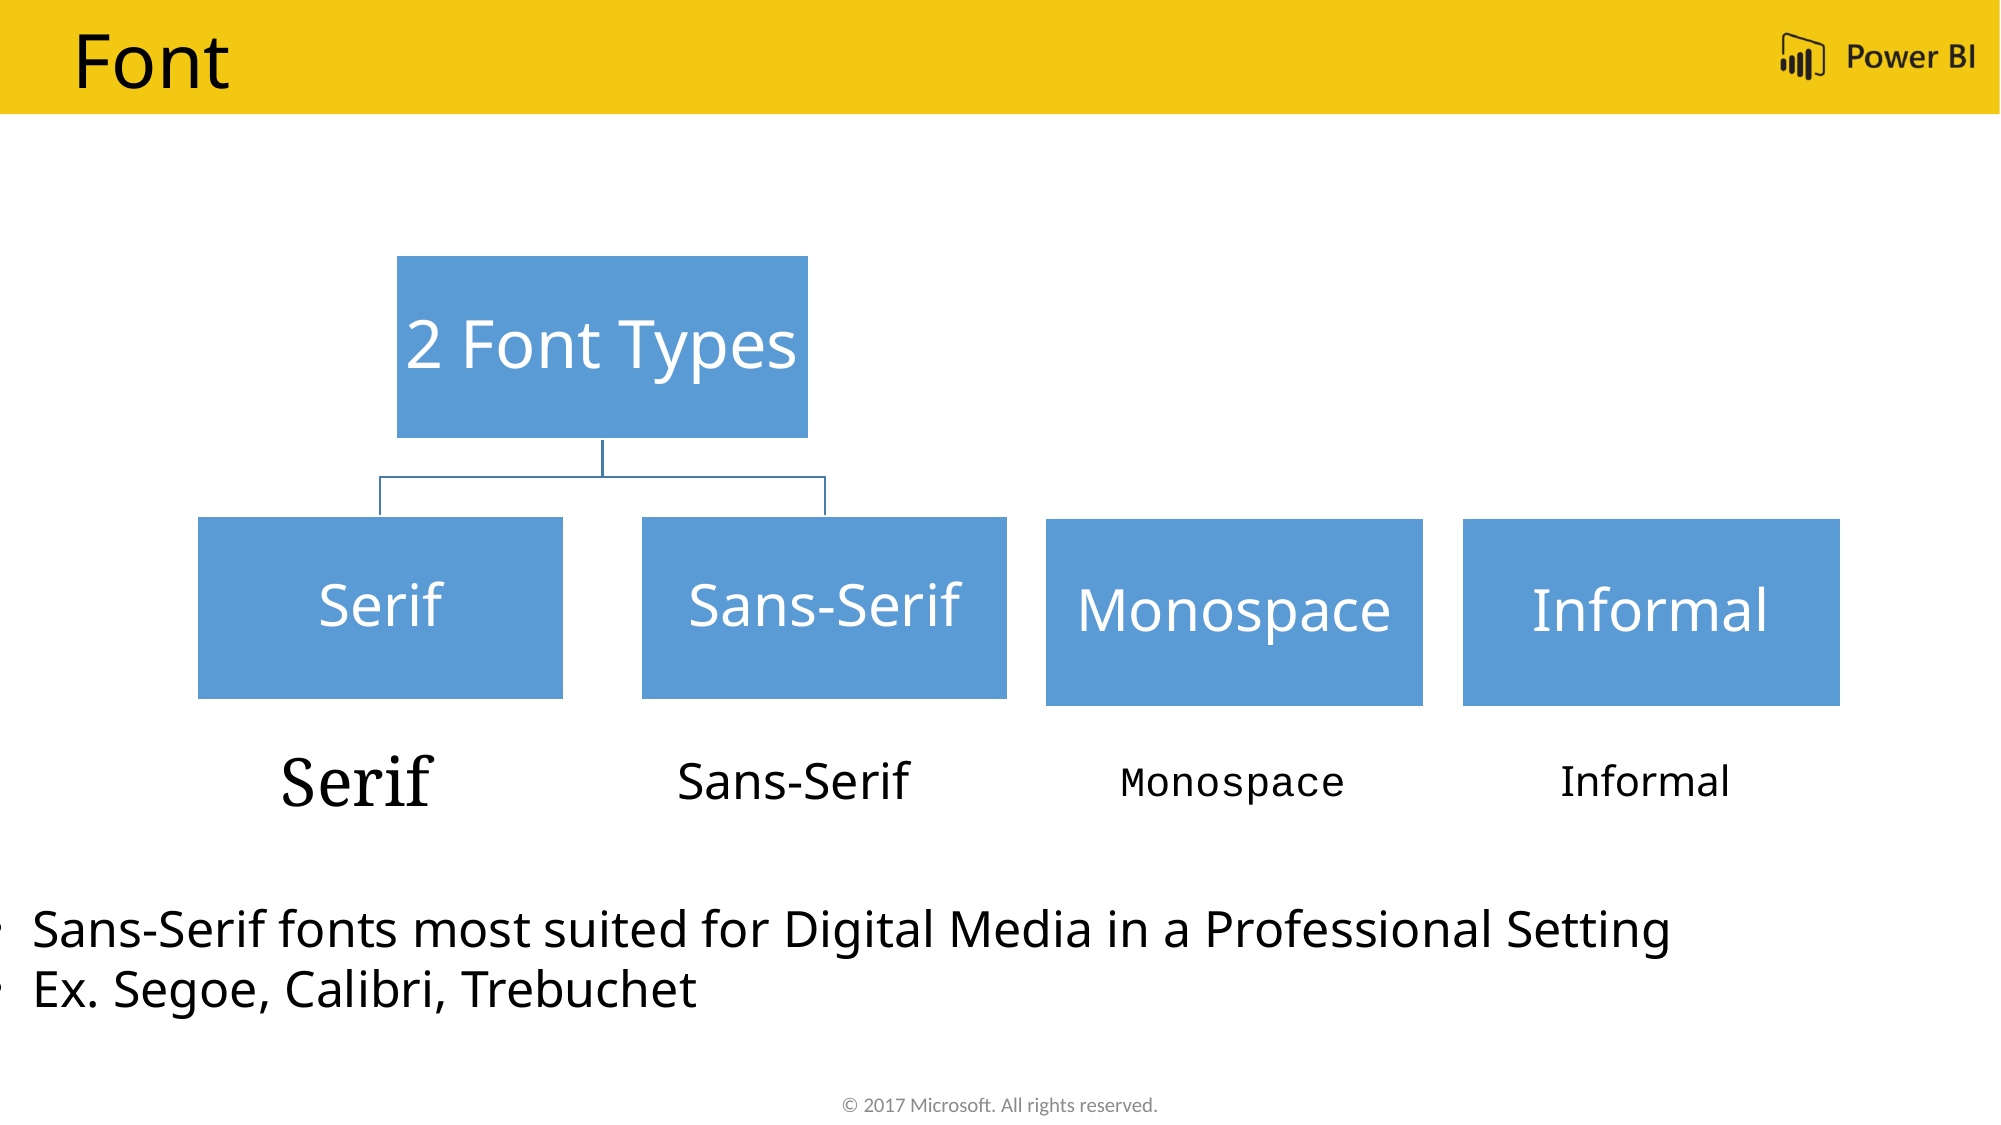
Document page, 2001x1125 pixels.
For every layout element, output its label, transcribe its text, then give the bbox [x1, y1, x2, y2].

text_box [196, 95, 1009, 860]
text_box Monospace [1105, 747, 1361, 813]
text_box Sans-Serif fonts most suited for Digital Media in a Professional Setting Ex. Segoe, Calibri, Trebuchet [0, 890, 1689, 1025]
text_box Font [58, 5, 1879, 111]
text_box Informal [1546, 747, 1746, 813]
picture [1769, 23, 1985, 91]
footer © 2017 Microsoft. All rights reserved. [662, 1084, 1338, 1123]
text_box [1044, 516, 1424, 709]
text_box [0, 0, 2000, 115]
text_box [1461, 516, 1841, 709]
